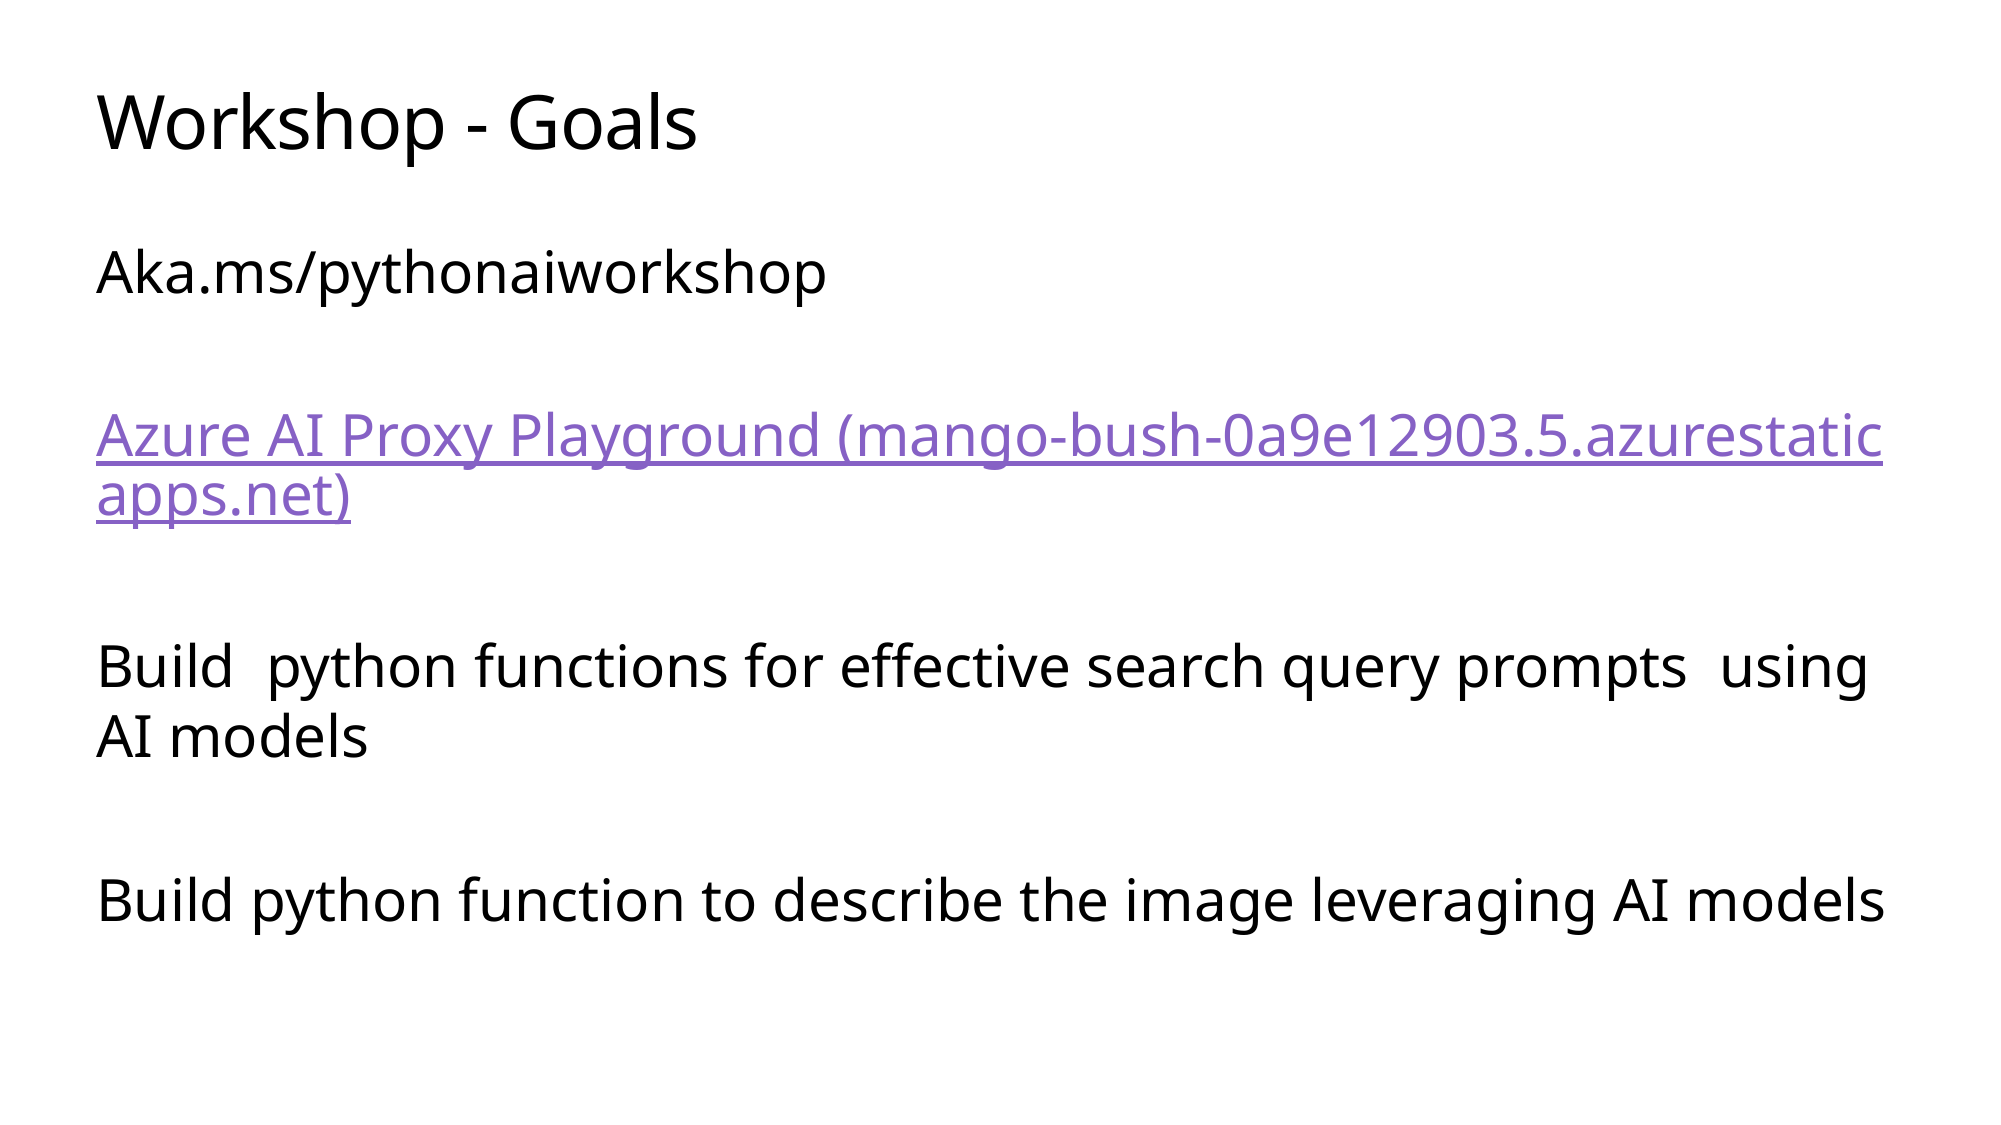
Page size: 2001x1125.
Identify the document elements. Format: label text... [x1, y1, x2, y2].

list Aka.ms/pythonaiworkshop Azure AI Proxy Playground (mango-bush-0a9e12903.5.azurestaticapps.net) Build python functions for effective search query prompts using AI models Build python function to describe the image leveraging AI models [96, 235, 1904, 957]
title Workshop - Goals [96, 75, 1904, 166]
